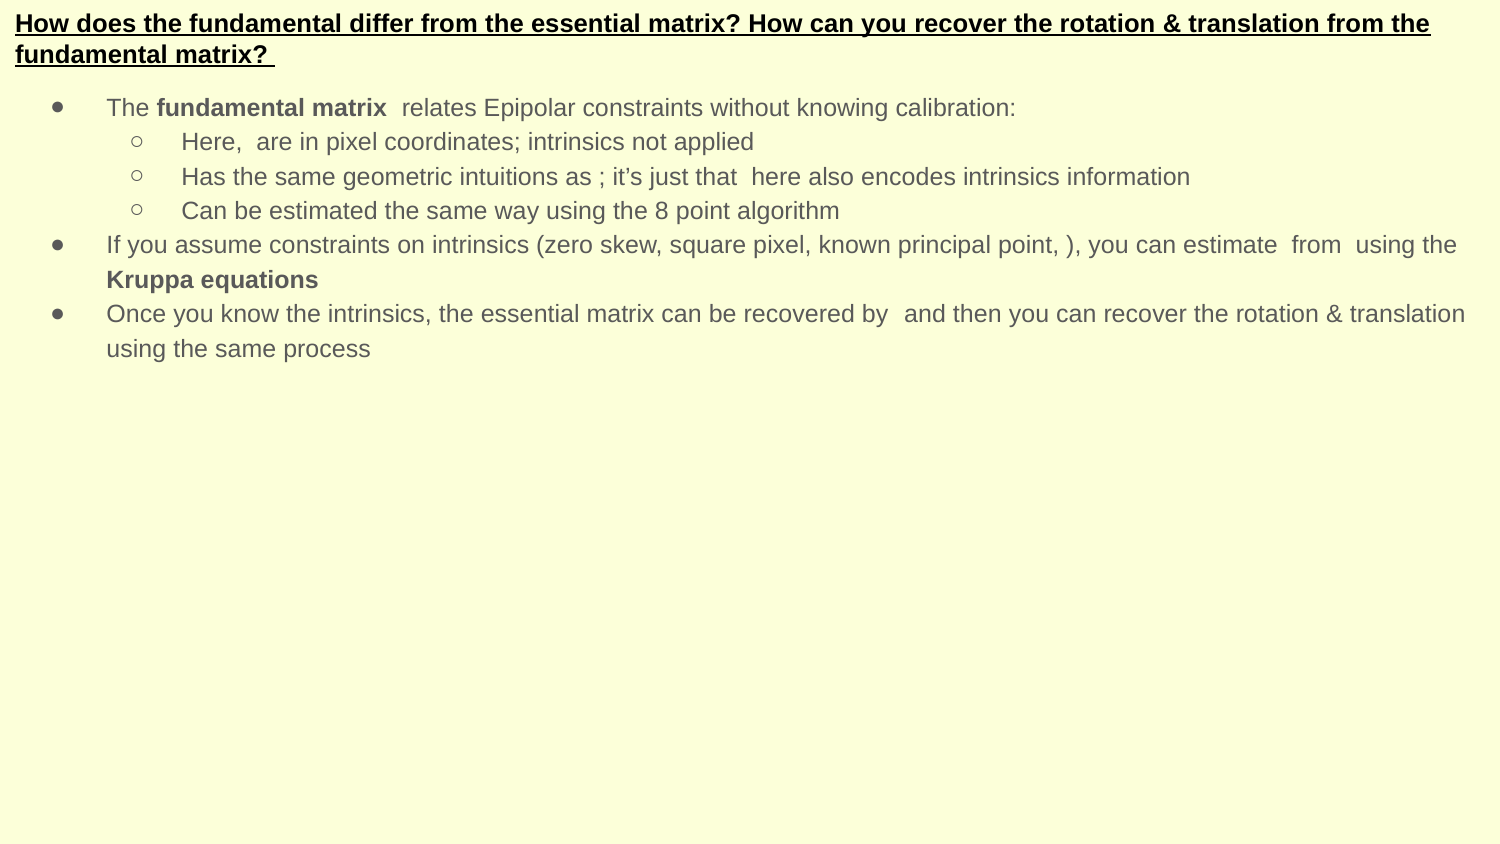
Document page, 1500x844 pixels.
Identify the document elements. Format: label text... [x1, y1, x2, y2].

title How does the fundamental differ from the essential matrix? How can you recover the rotation & translation from the fundamental matrix? [0, 0, 1486, 84]
